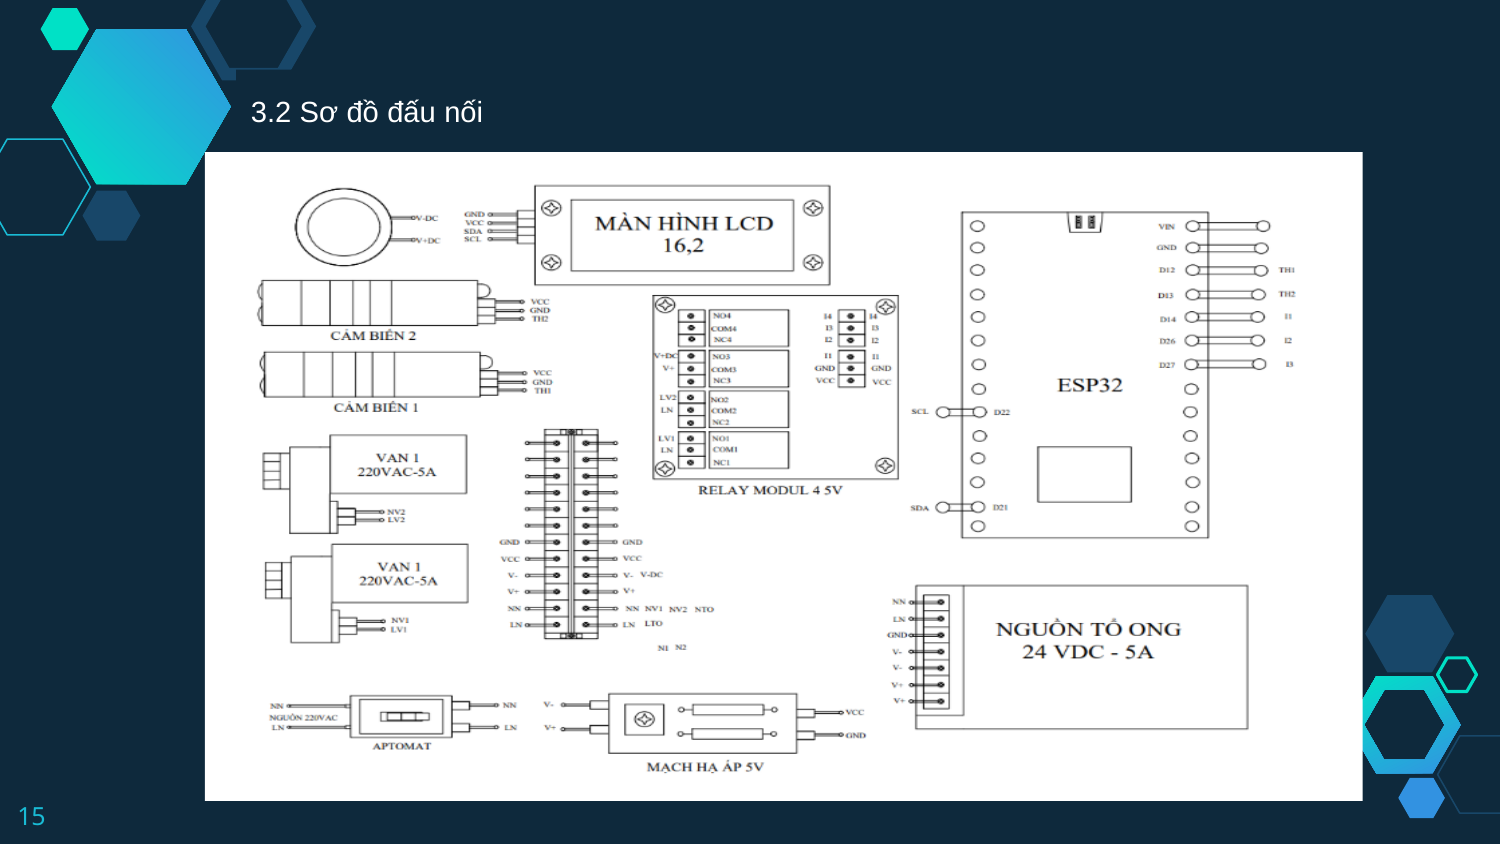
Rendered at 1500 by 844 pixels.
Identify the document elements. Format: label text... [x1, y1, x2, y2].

text_box 3.2 Sơ đồ đấu nối [234, 68, 924, 150]
picture [204, 152, 1363, 801]
slide_number 15 [2, 785, 93, 844]
